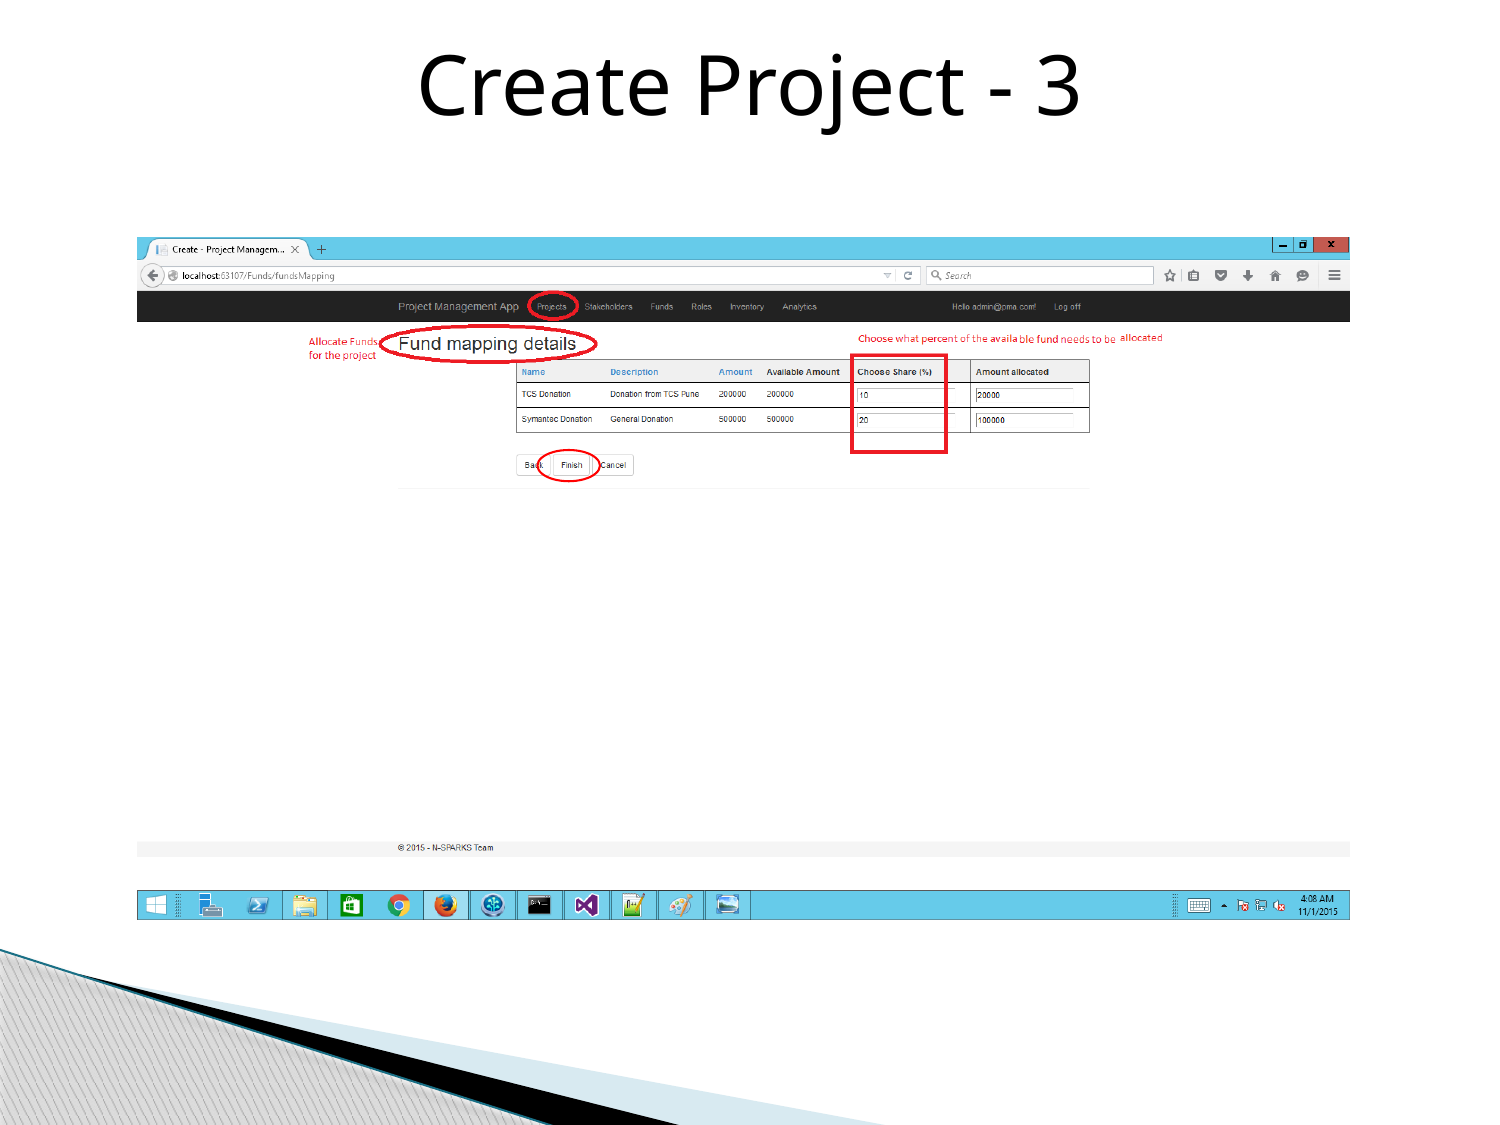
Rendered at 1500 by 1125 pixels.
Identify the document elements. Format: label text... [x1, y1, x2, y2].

text_box Create Project - 3 [0, 24, 1500, 140]
picture [137, 237, 1351, 920]
